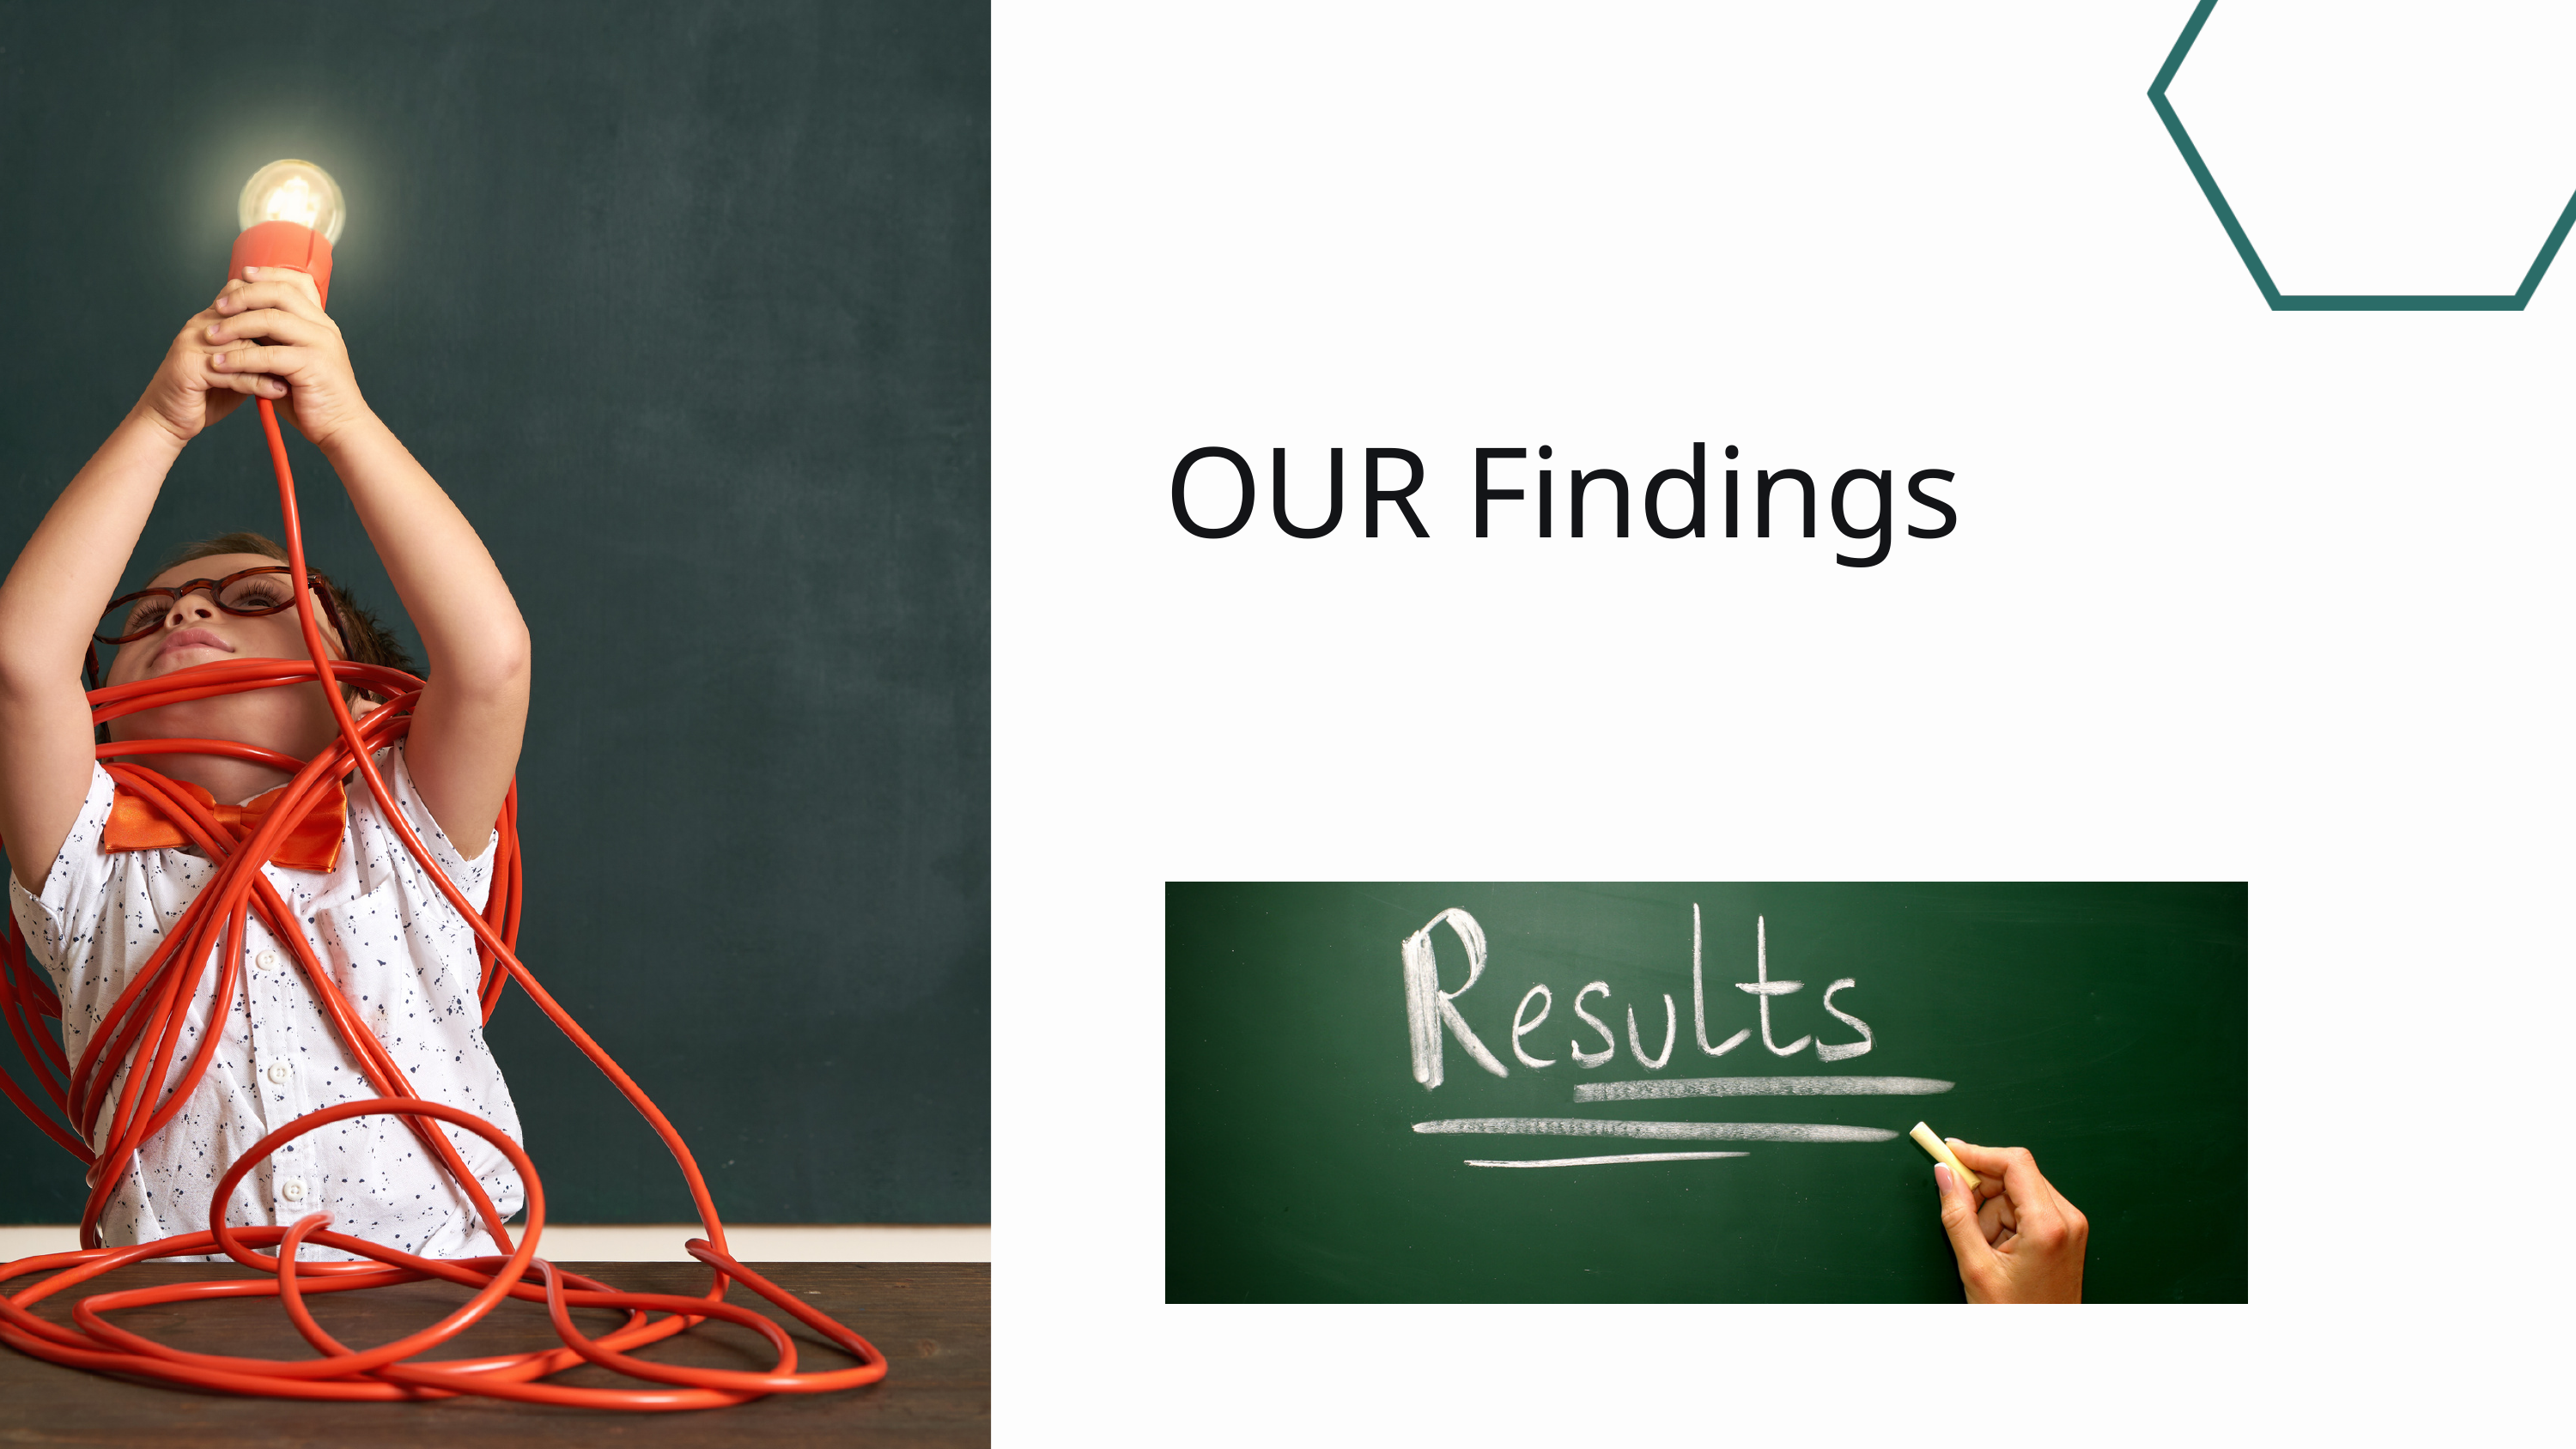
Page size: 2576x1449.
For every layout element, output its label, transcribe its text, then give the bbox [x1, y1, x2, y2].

text_box OUR Findings [1164, 387, 2104, 563]
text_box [1164, 882, 2249, 1304]
text_box [2147, 0, 2576, 311]
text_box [0, 0, 992, 1449]
